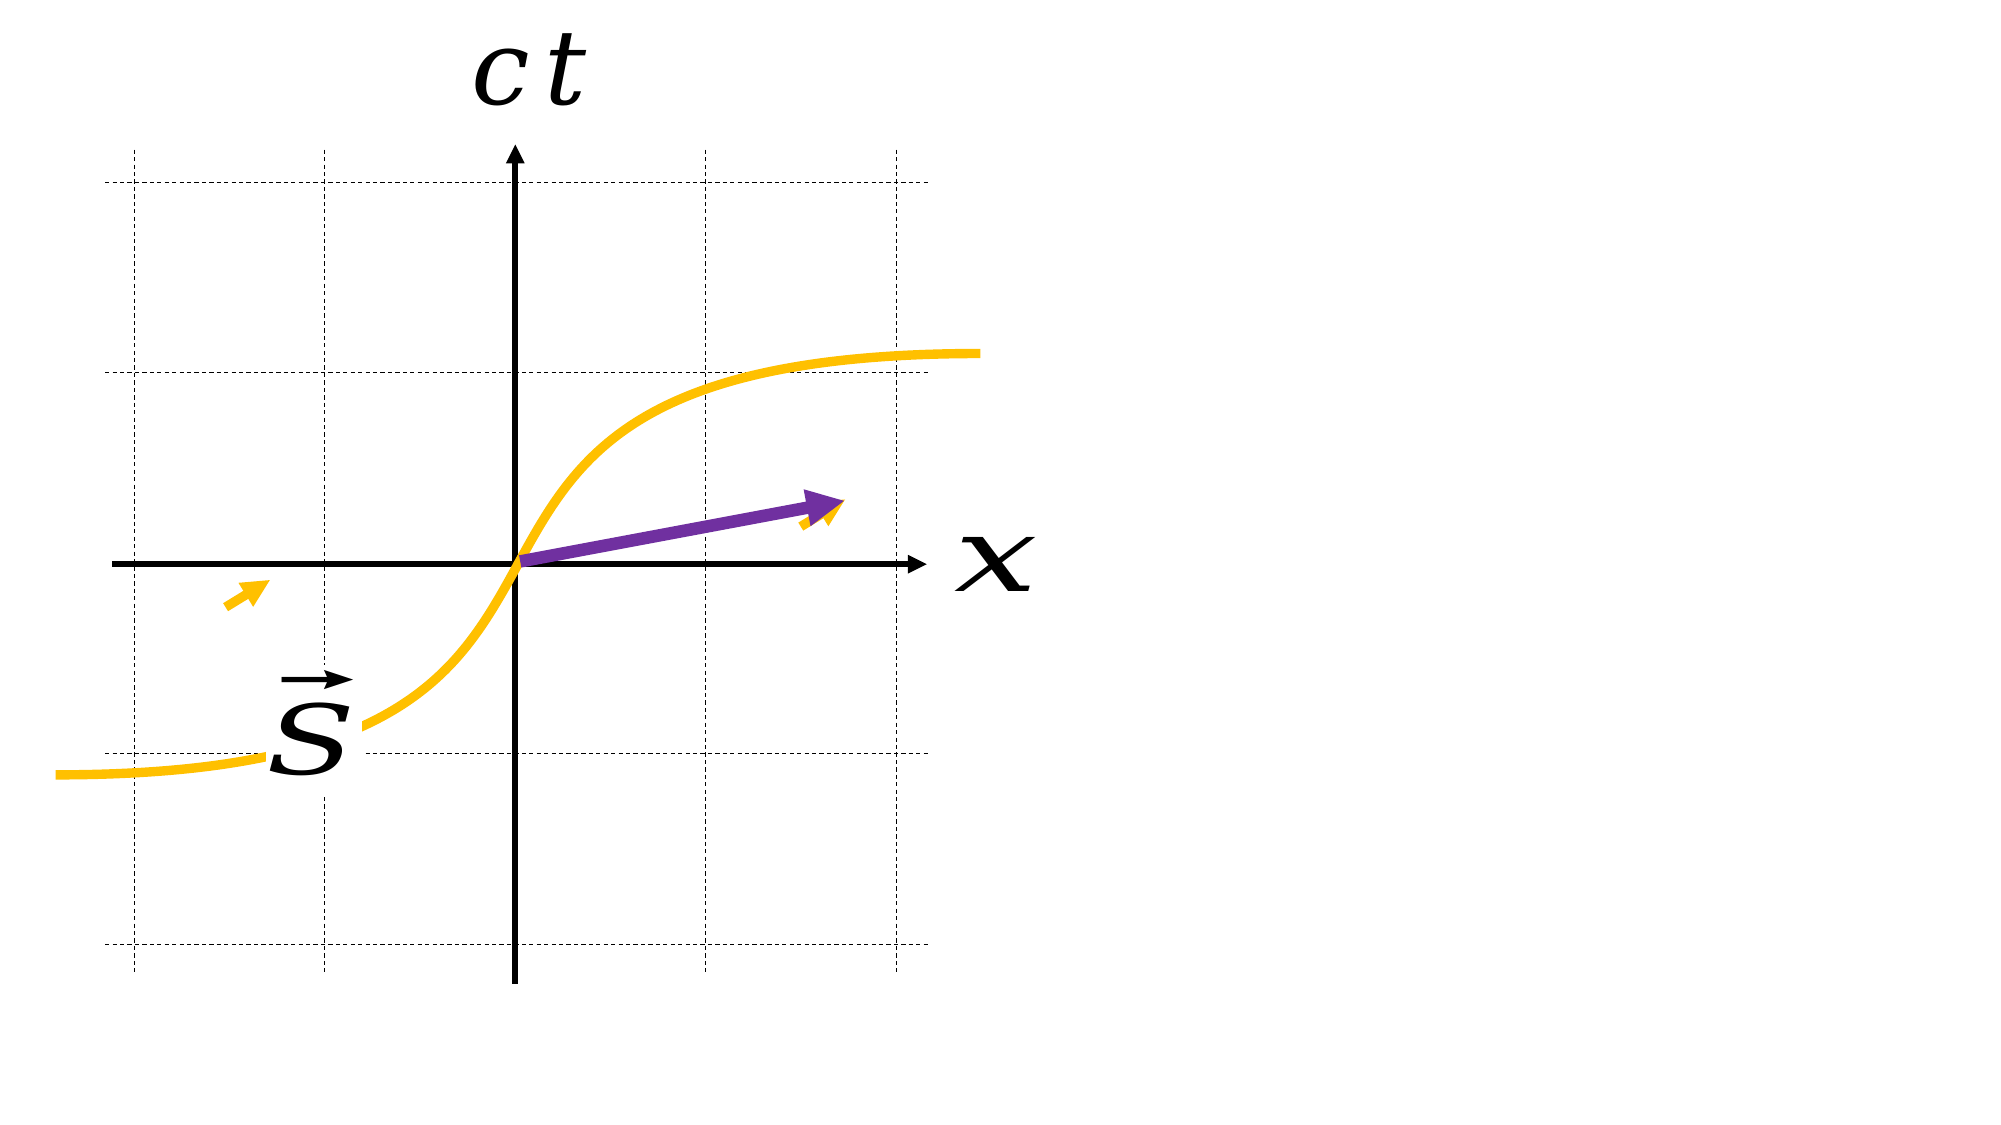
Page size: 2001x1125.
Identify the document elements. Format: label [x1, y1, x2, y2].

text_box [520, 500, 844, 562]
text_box [243, 136, 793, 992]
text_box [105, 12, 1042, 984]
